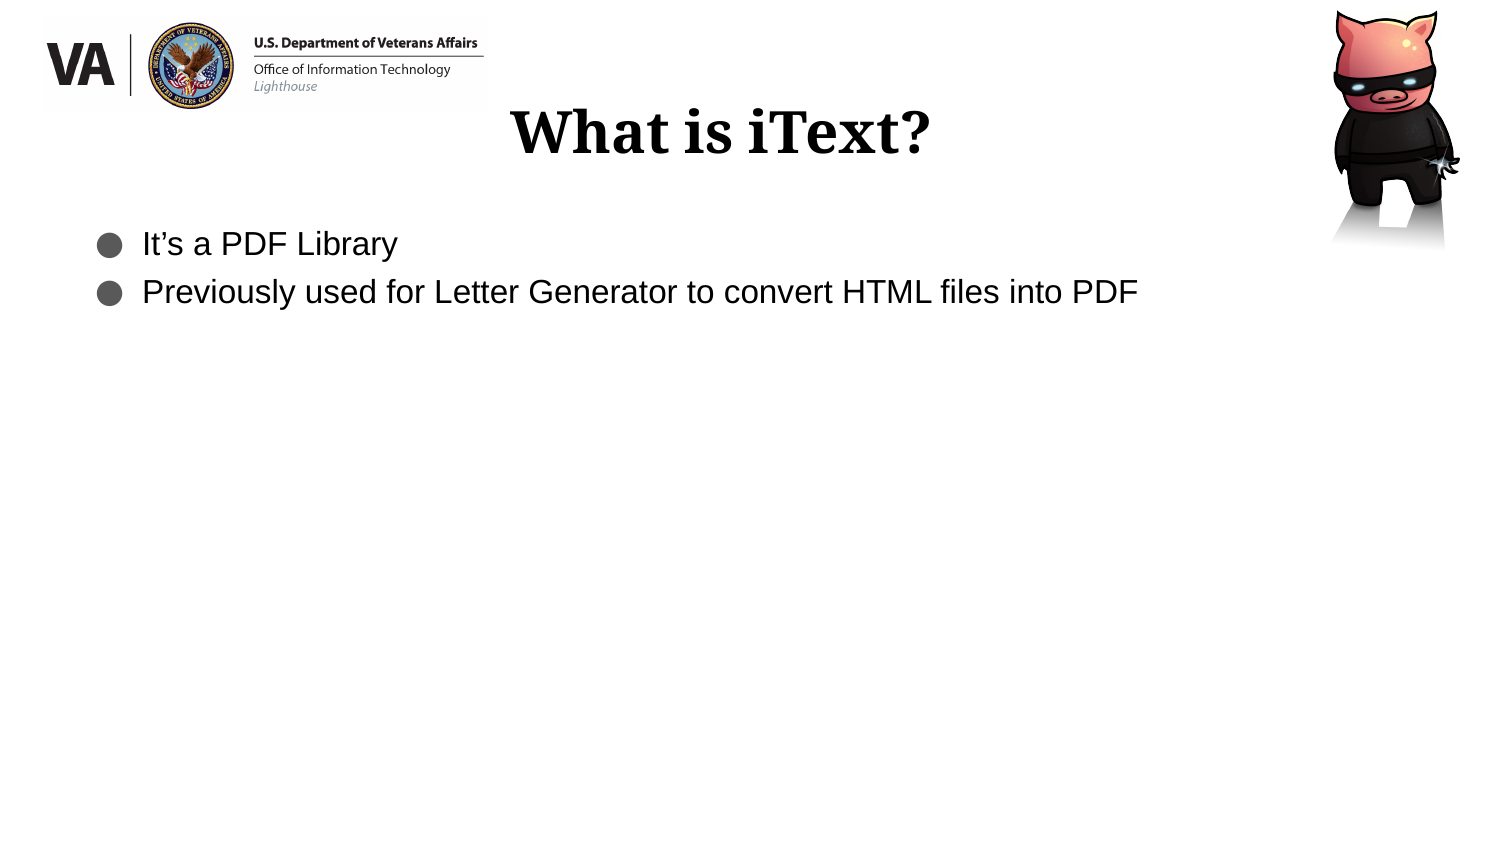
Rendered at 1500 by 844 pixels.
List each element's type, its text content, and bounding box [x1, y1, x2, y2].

list It’s a PDF Library Previously used for Letter Generator to convert HTML files into PDF [52, 206, 1423, 544]
picture [1318, 10, 1471, 255]
picture [43, 17, 488, 99]
title What is iText? [19, 99, 1313, 301]
